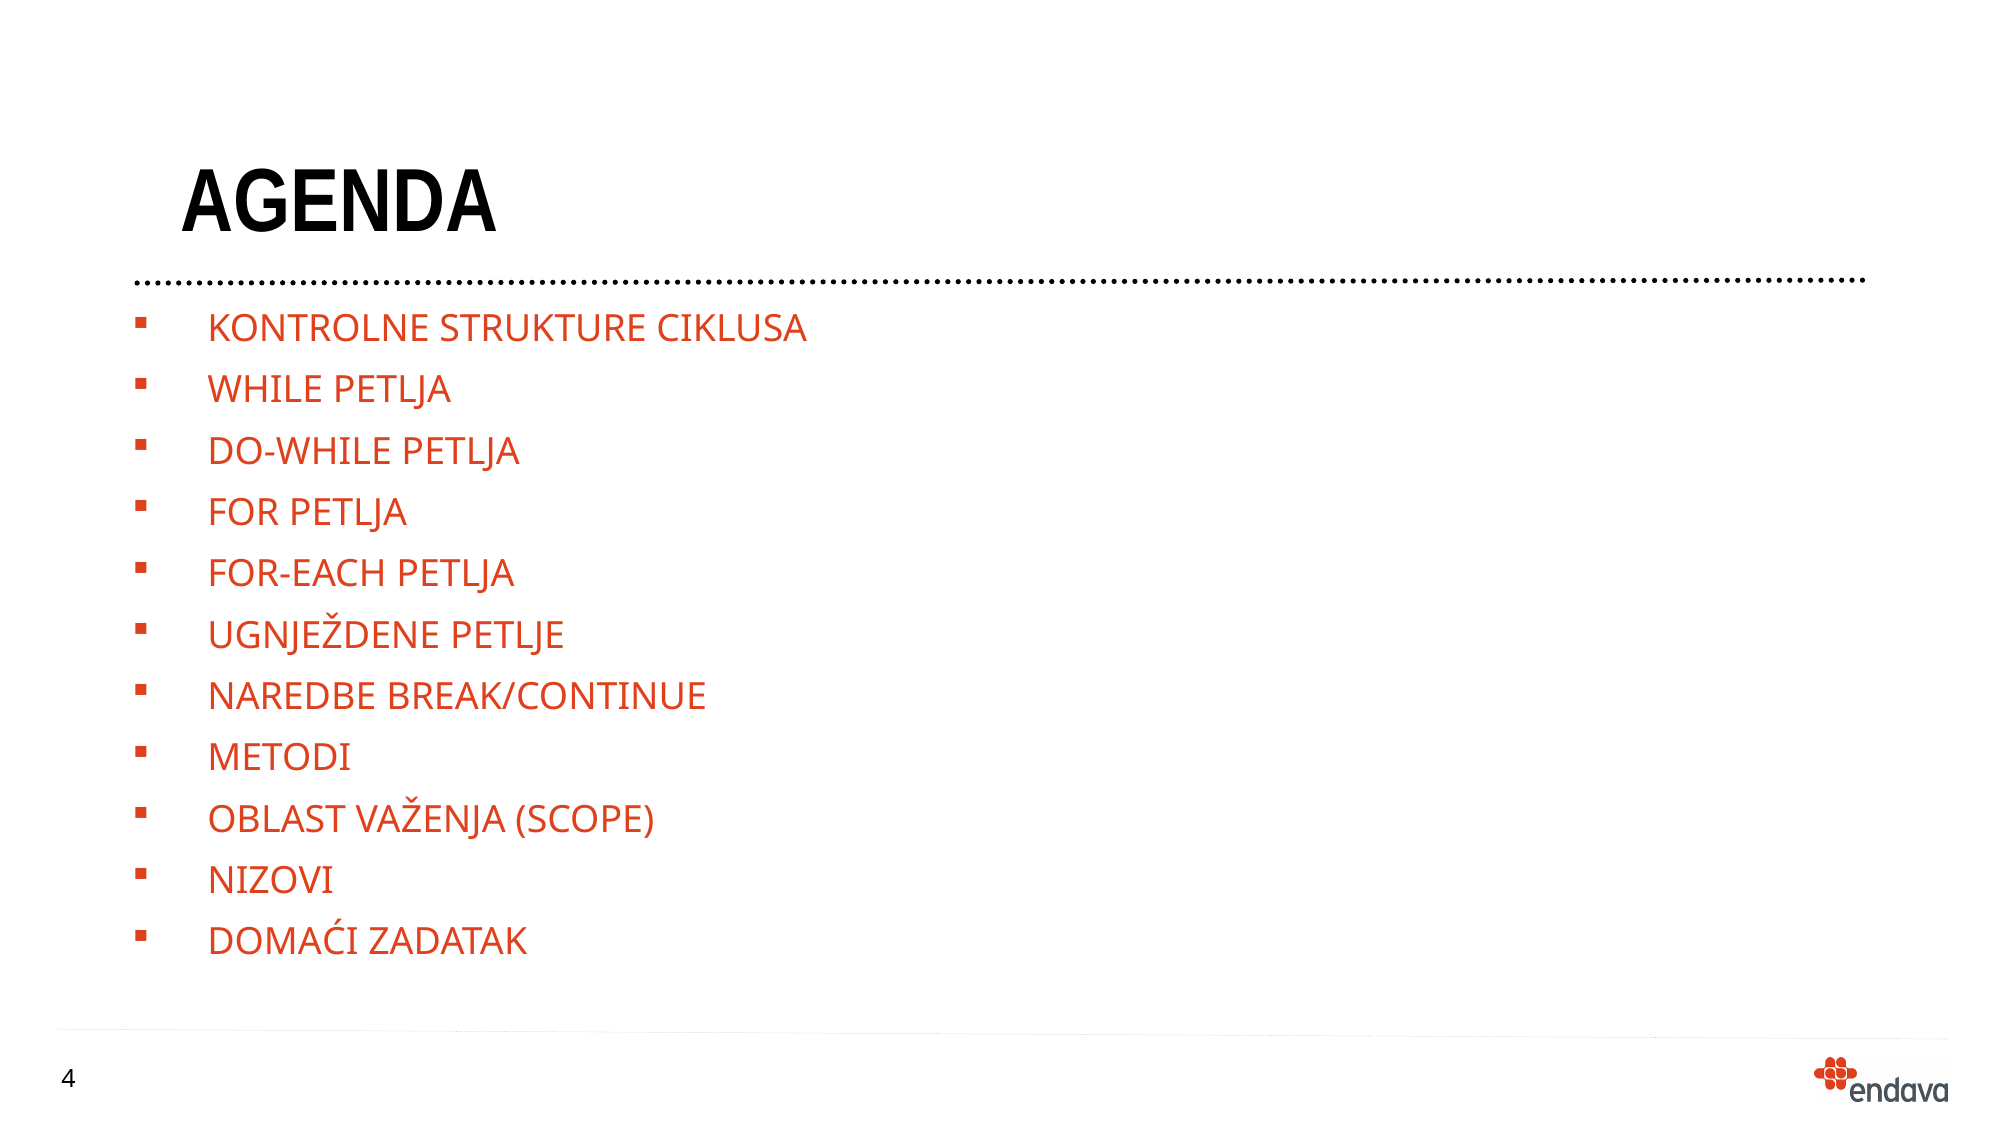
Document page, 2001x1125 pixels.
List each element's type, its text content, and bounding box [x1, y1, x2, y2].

picture [1814, 1057, 1948, 1102]
title agenda [180, 163, 819, 272]
list KONTROLNE STRUKTURE CIKLUSA WHILE PETLJA DO-WHILE PETLJA FOR PETLJA FOR-EACH PETLJA UGNJEŽDENE PETLJE NAREDBE BREAK/CONTINUE METODI OBLAST VAŽENJA (SCOPE) NIZOVI DOMAĆI ZADATAK [132, 301, 1870, 1011]
